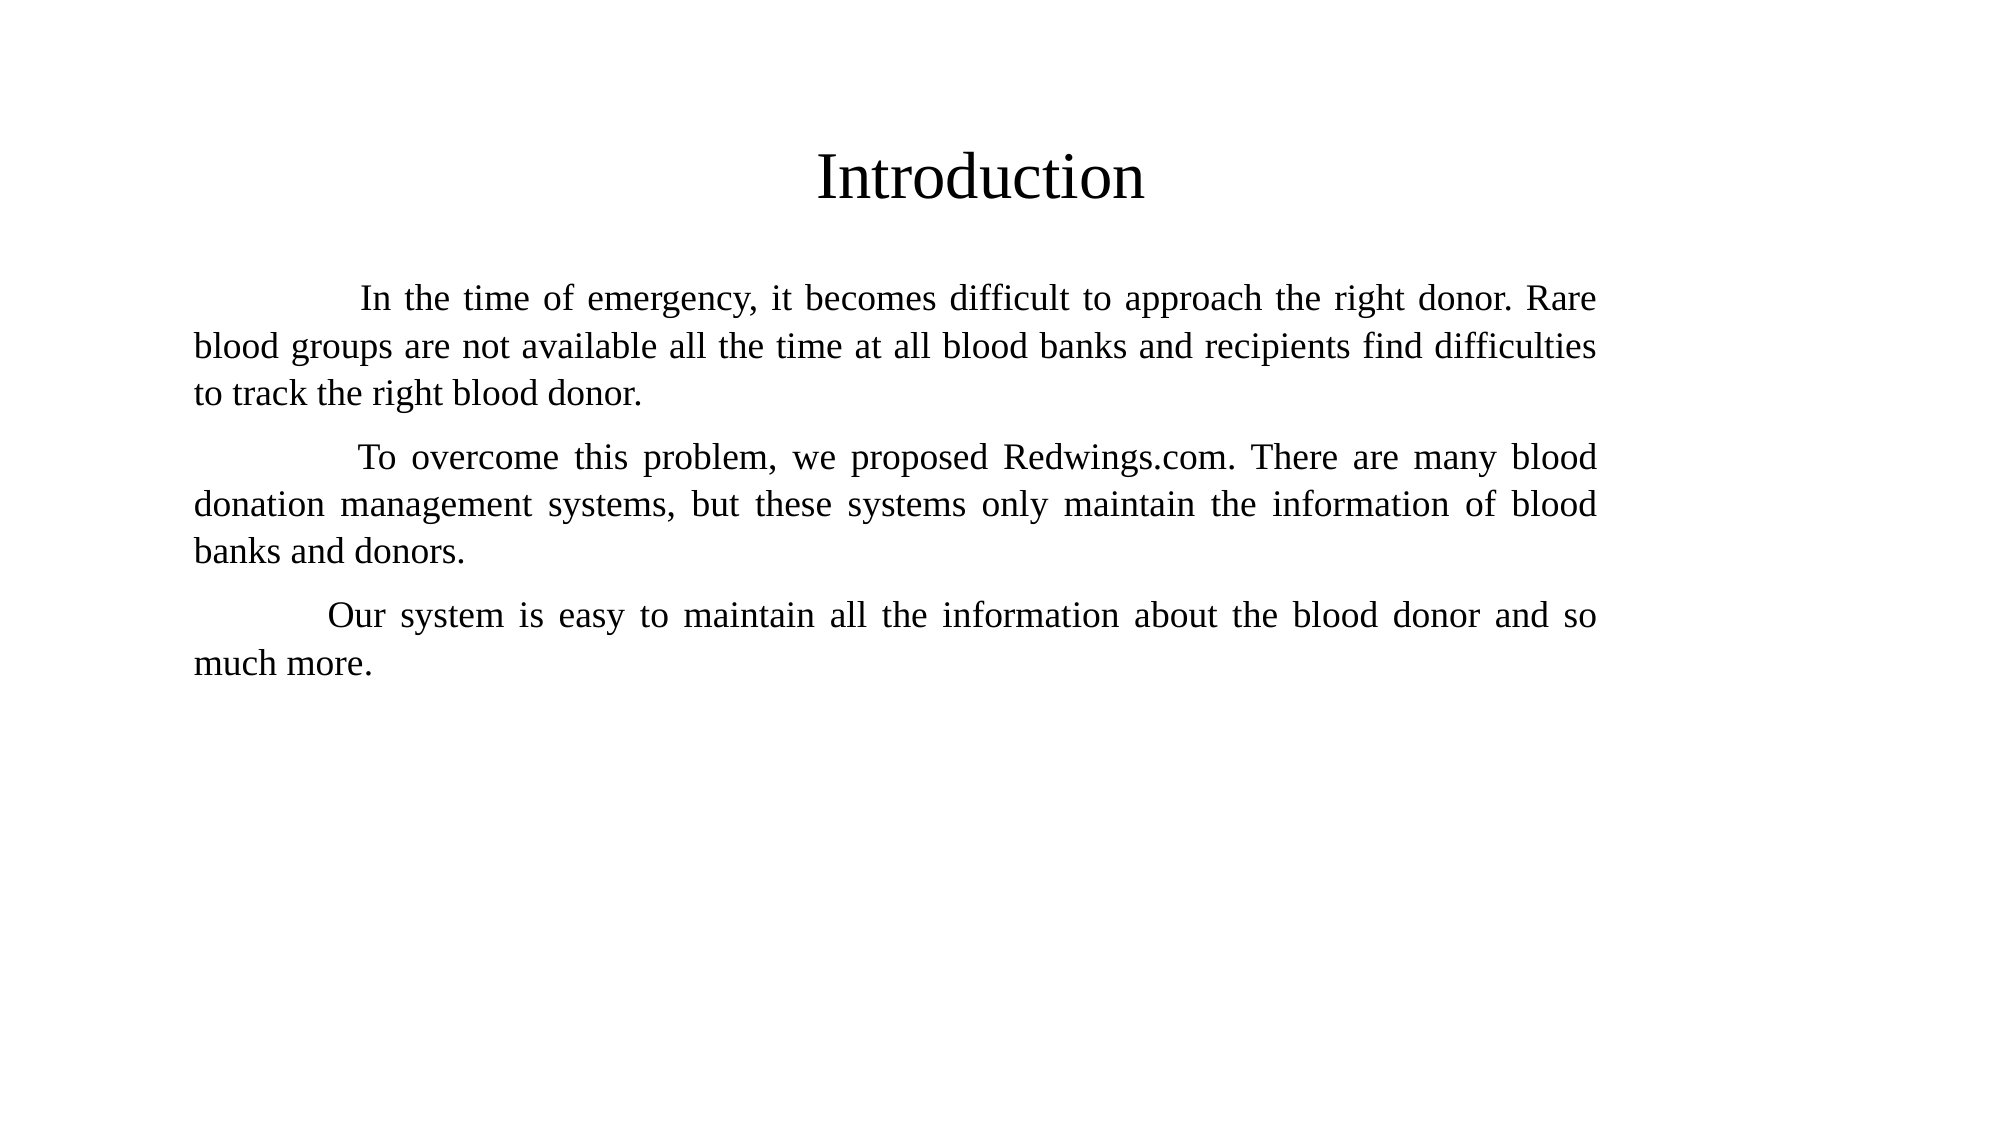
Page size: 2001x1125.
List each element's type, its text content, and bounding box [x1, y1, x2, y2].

text_box In the time of emergency, it becomes difficult to approach the right donor. Rare blood groups are not available all the time at all blood banks and recipients find difficulties to track the right blood donor. To overcome this problem, we proposed Redwings.com. There are many blood donation management systems, but these systems only maintain the information of blood banks and donors. Our system is easy to maintain all the information about the blood donor and so much more. [179, 263, 1614, 690]
text_box Introduction [801, 124, 1162, 219]
